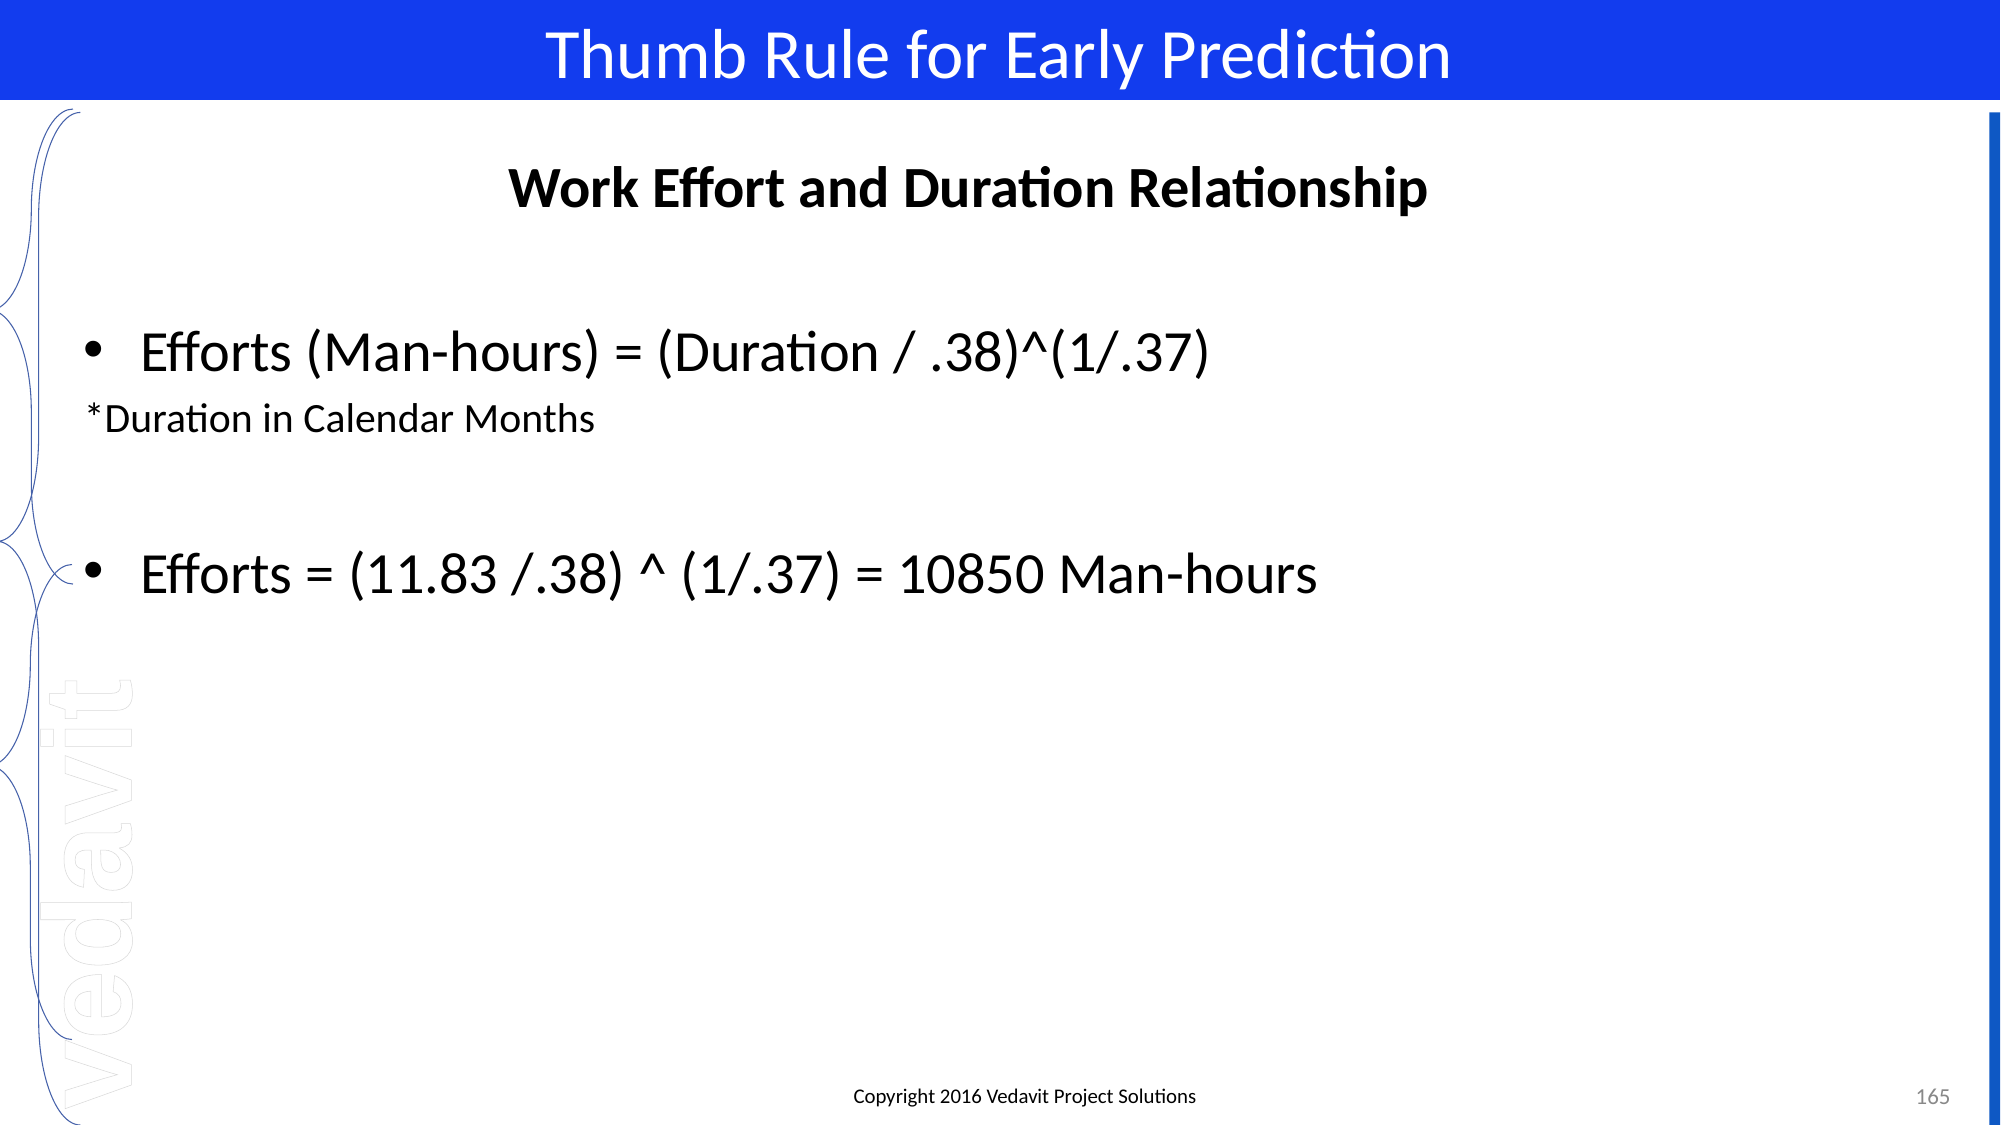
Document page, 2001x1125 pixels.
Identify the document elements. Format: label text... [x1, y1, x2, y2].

title Thumb Rule for Early Prediction [0, 0, 2000, 100]
list Work Effort and Duration Relationship Efforts (Man-hours) = (Duration / .38)^(1/.37) *Duration in Calendar Months Efforts = (11.83 /.38) ^ (1/.37) = 10850 Man-hours [68, 142, 1869, 993]
slide_number 165 [1866, 1065, 2000, 1125]
